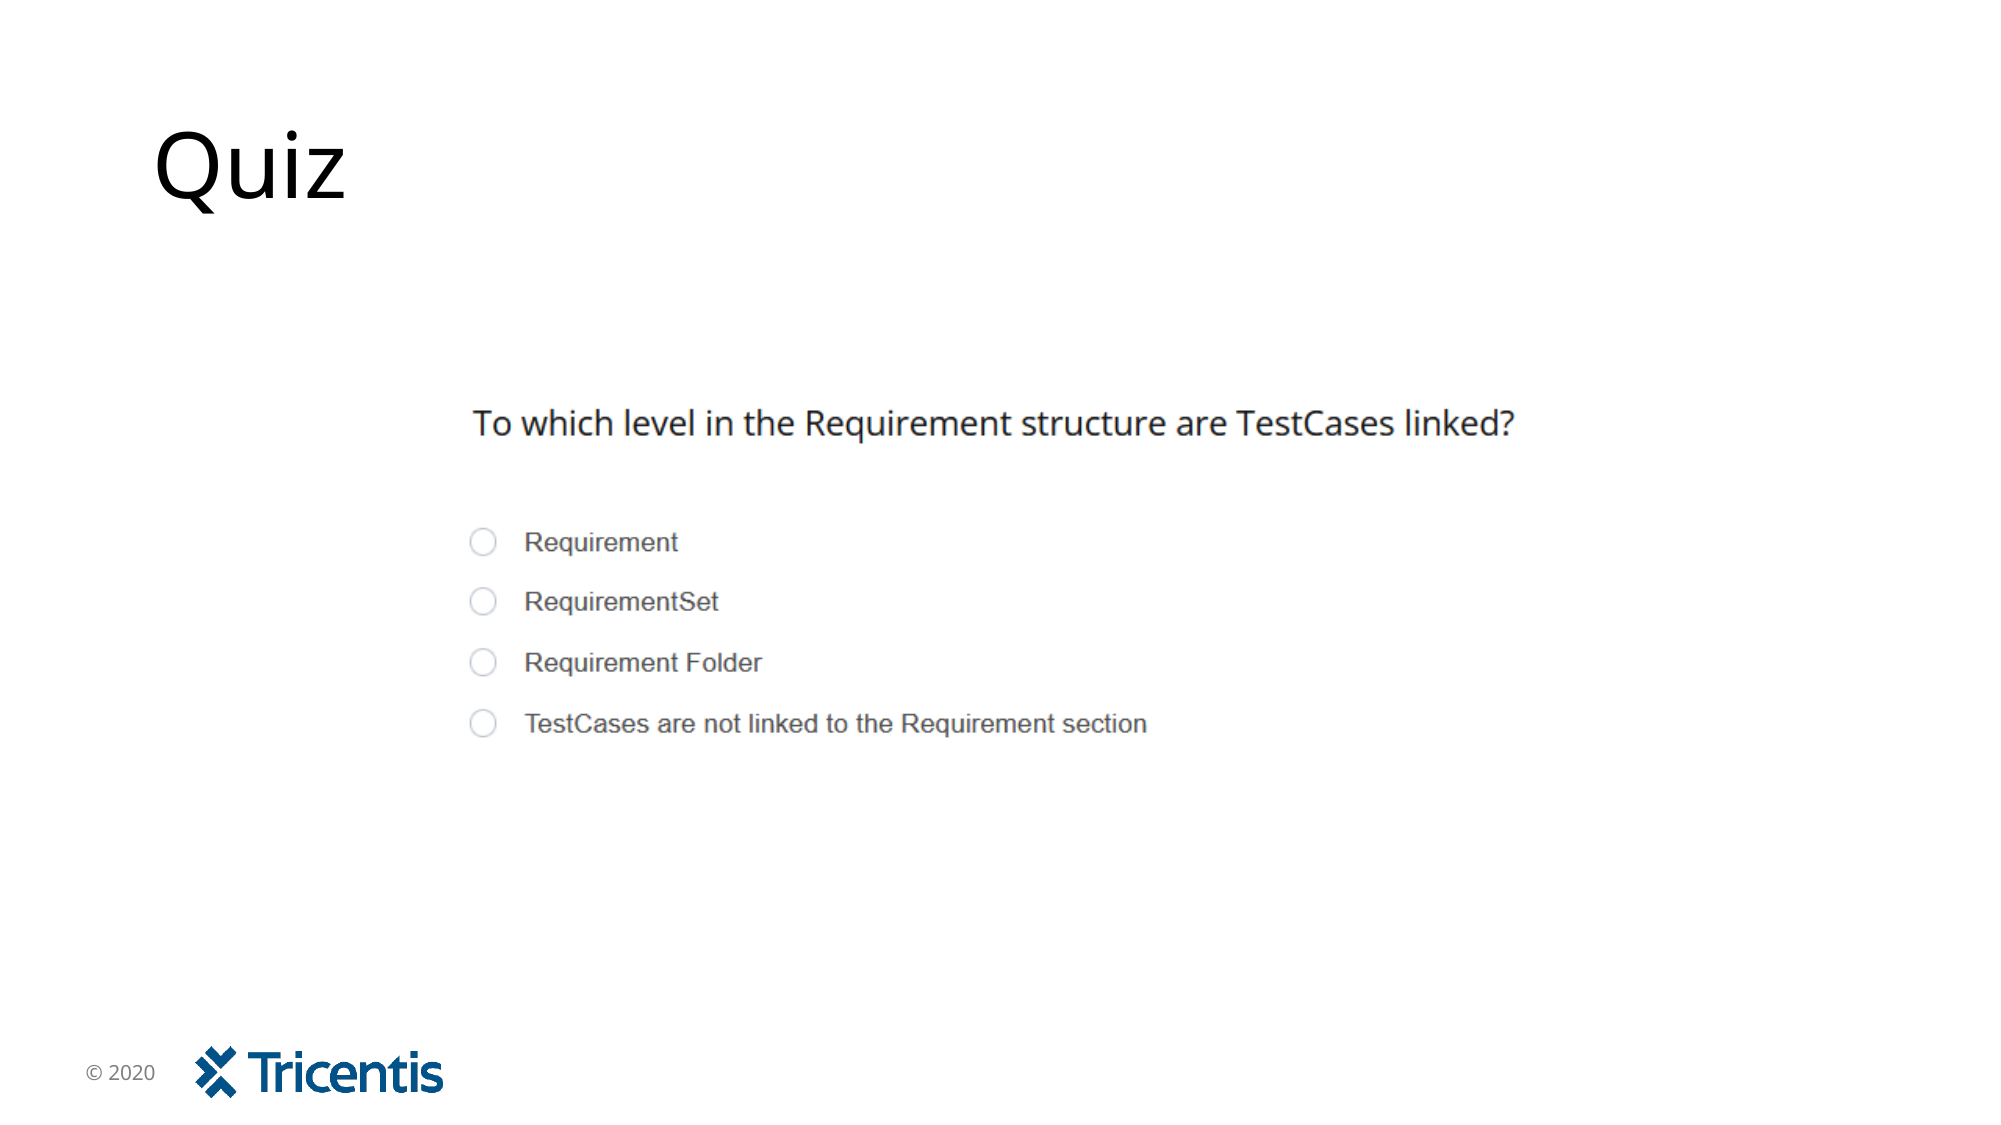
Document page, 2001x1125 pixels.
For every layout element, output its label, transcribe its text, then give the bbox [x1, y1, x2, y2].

picture [195, 1046, 443, 1098]
picture [456, 378, 1544, 747]
title Quiz [137, 59, 1863, 278]
